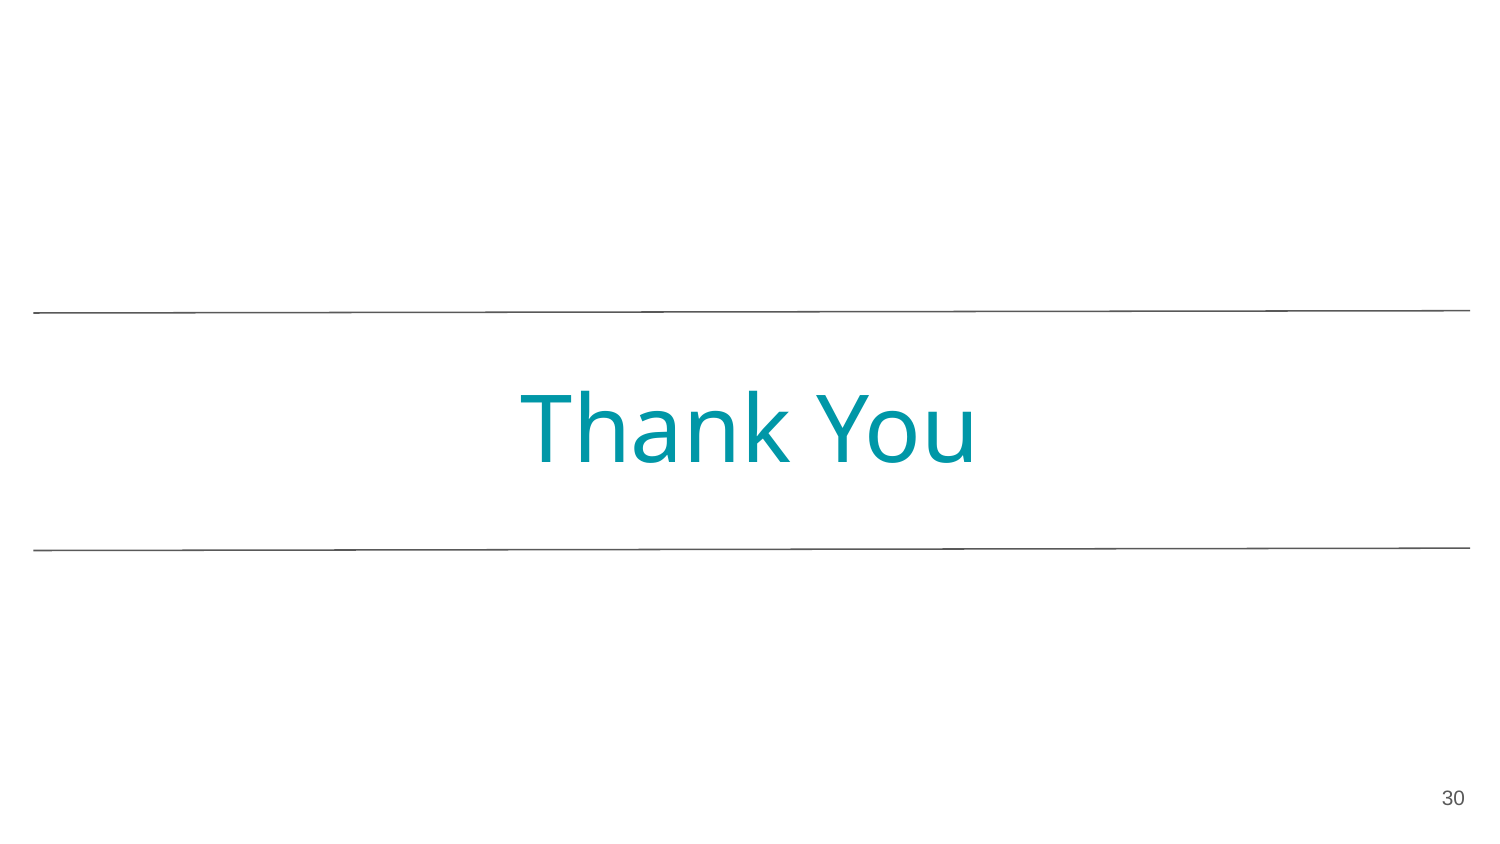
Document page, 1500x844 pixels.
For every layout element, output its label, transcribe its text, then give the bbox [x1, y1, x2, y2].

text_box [33, 547, 1471, 551]
title Thank You [51, 331, 1449, 497]
slide_number ‹#› [1389, 764, 1480, 830]
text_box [33, 310, 1471, 314]
